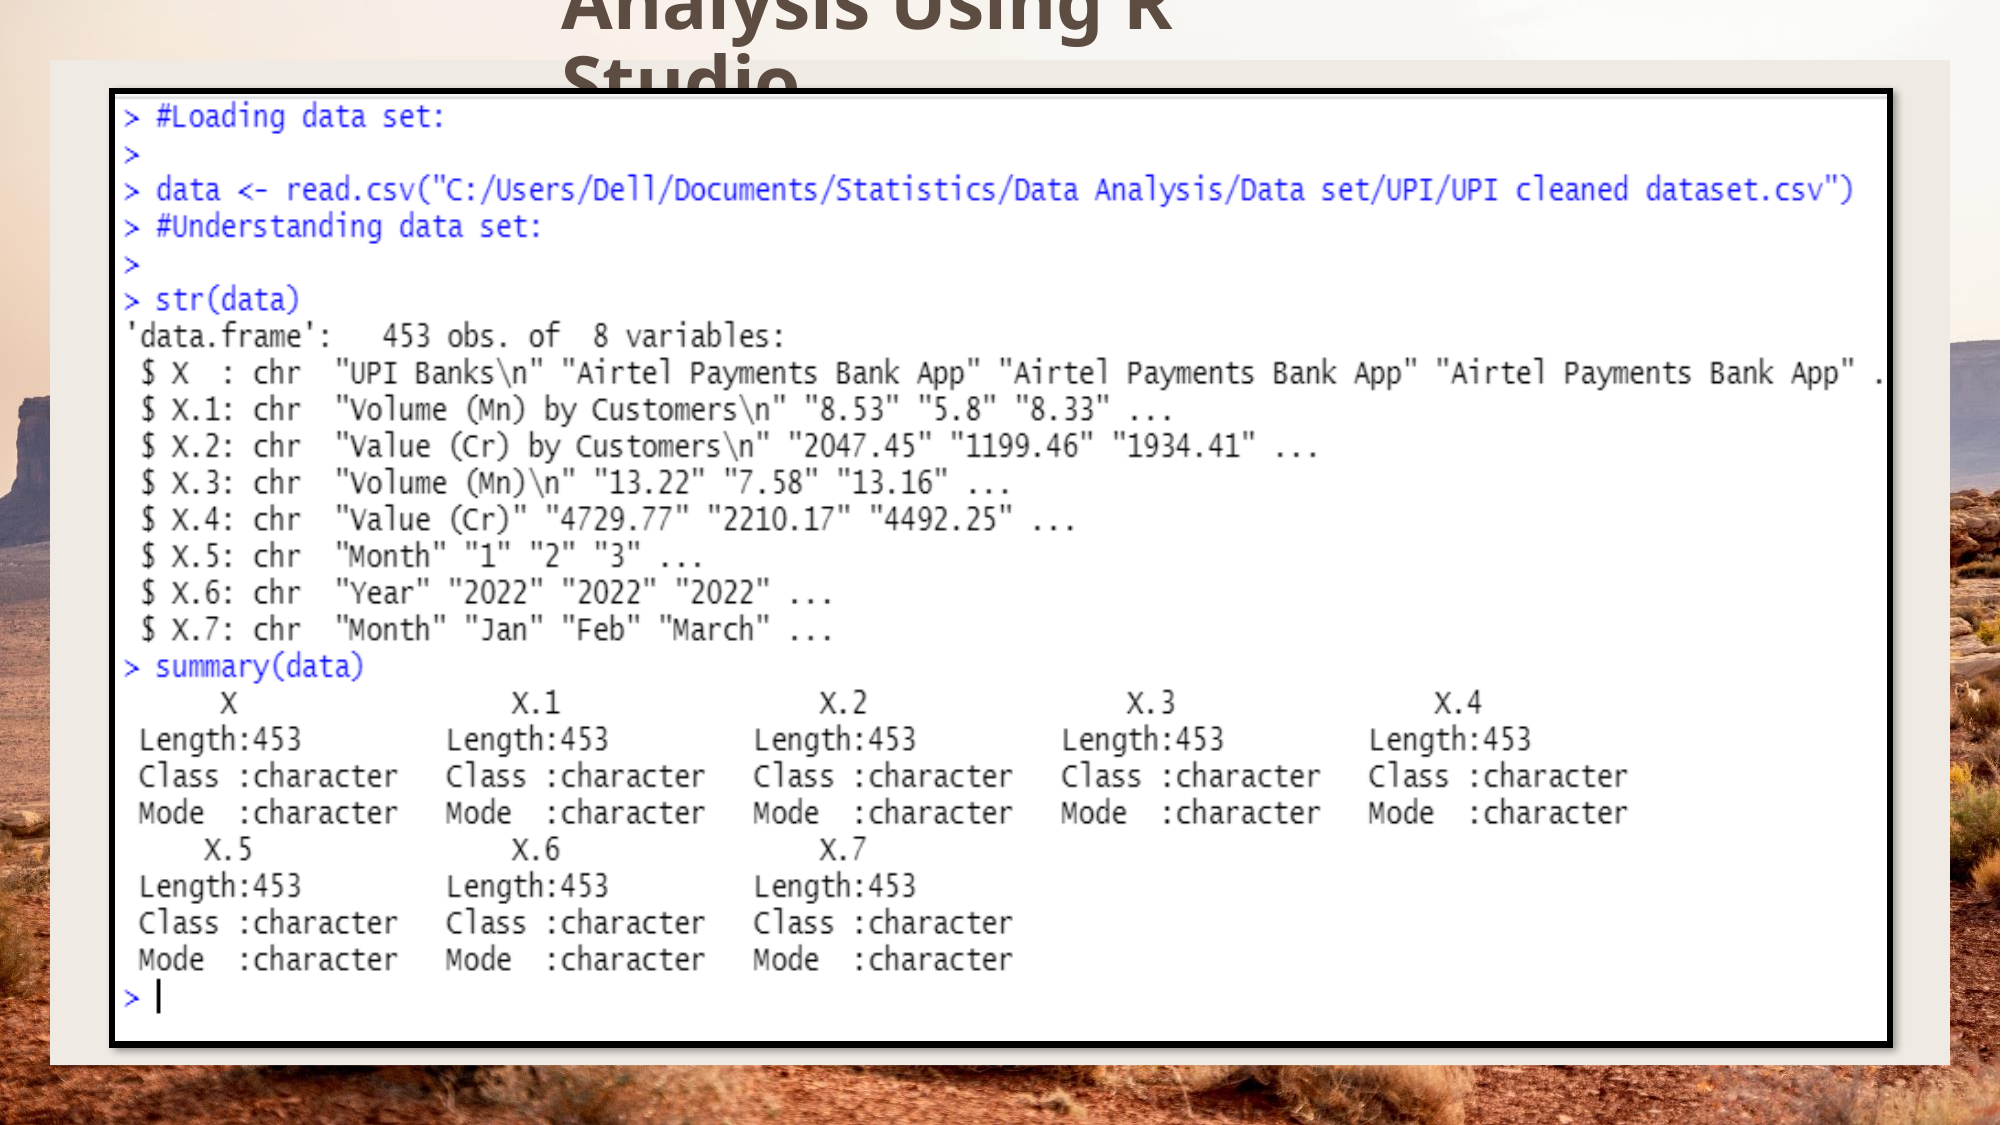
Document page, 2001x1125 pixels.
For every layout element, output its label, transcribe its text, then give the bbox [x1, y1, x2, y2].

picture [0, 0, 2000, 1125]
picture [115, 93, 1887, 1042]
title Analysis Using R Studio [546, 0, 1338, 86]
